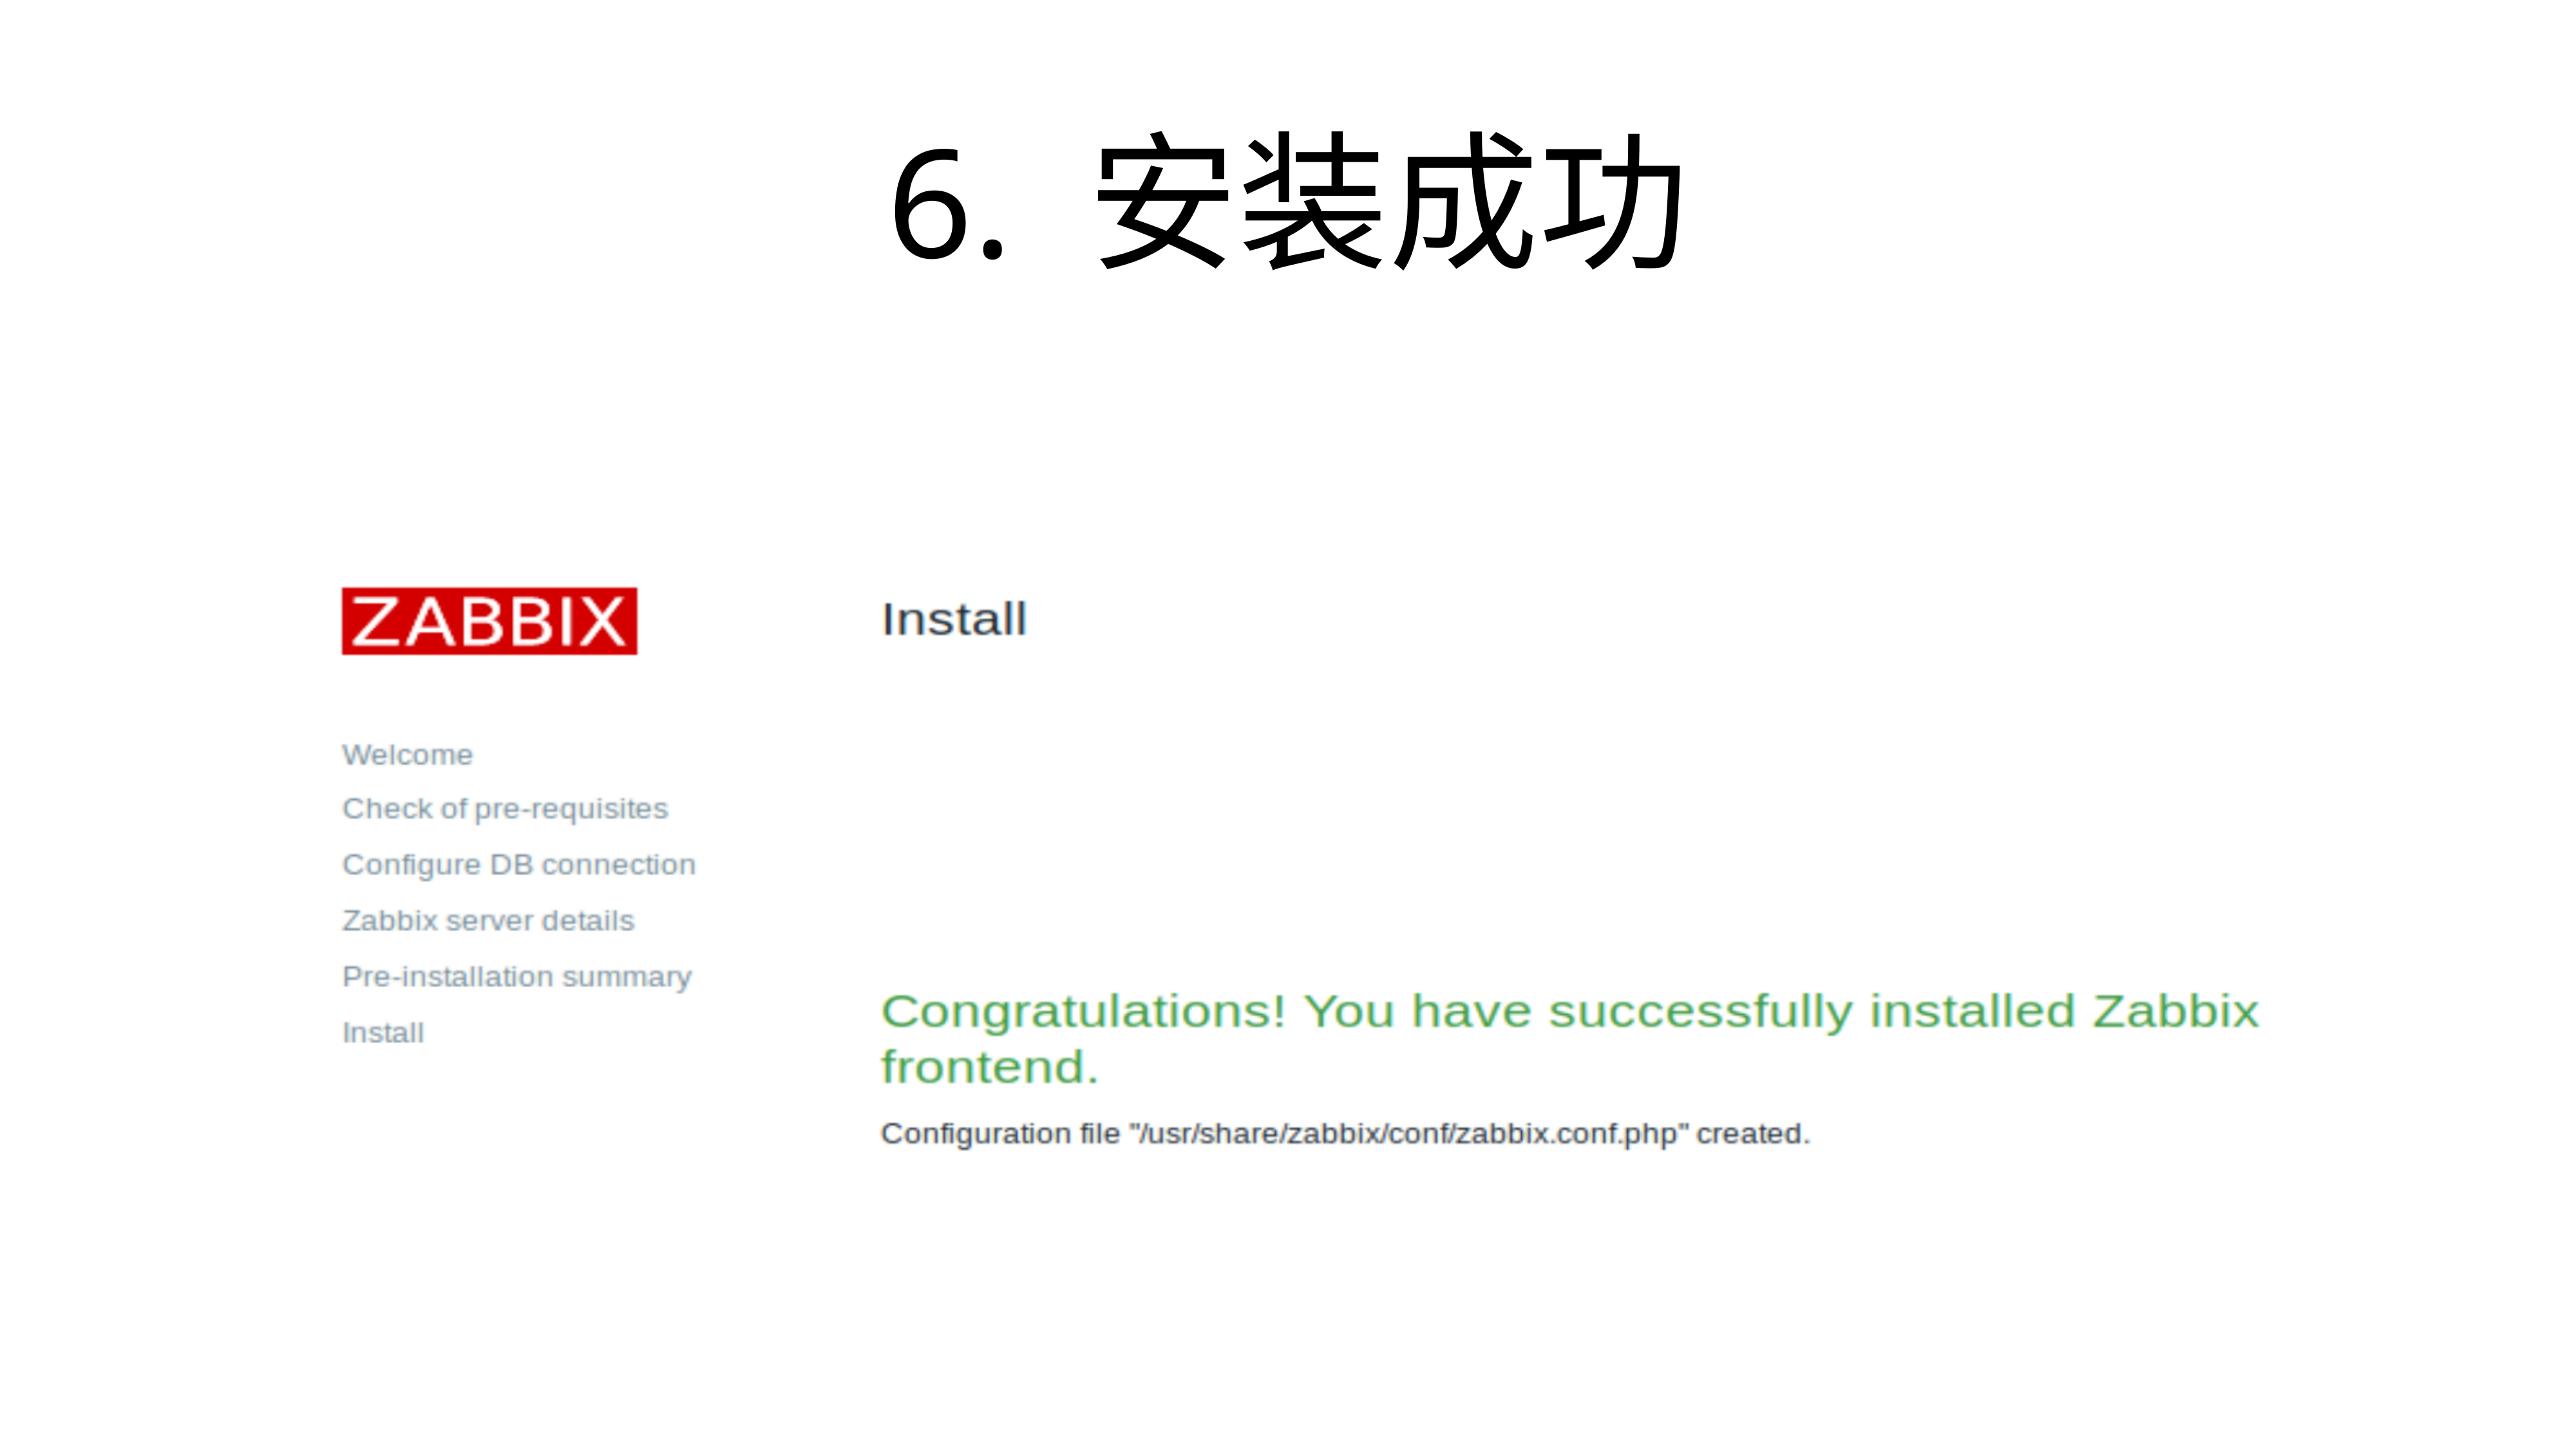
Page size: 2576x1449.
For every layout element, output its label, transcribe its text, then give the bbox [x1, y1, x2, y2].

title 6. 安装成功 [463, 37, 2113, 359]
picture [265, 519, 2311, 1224]
